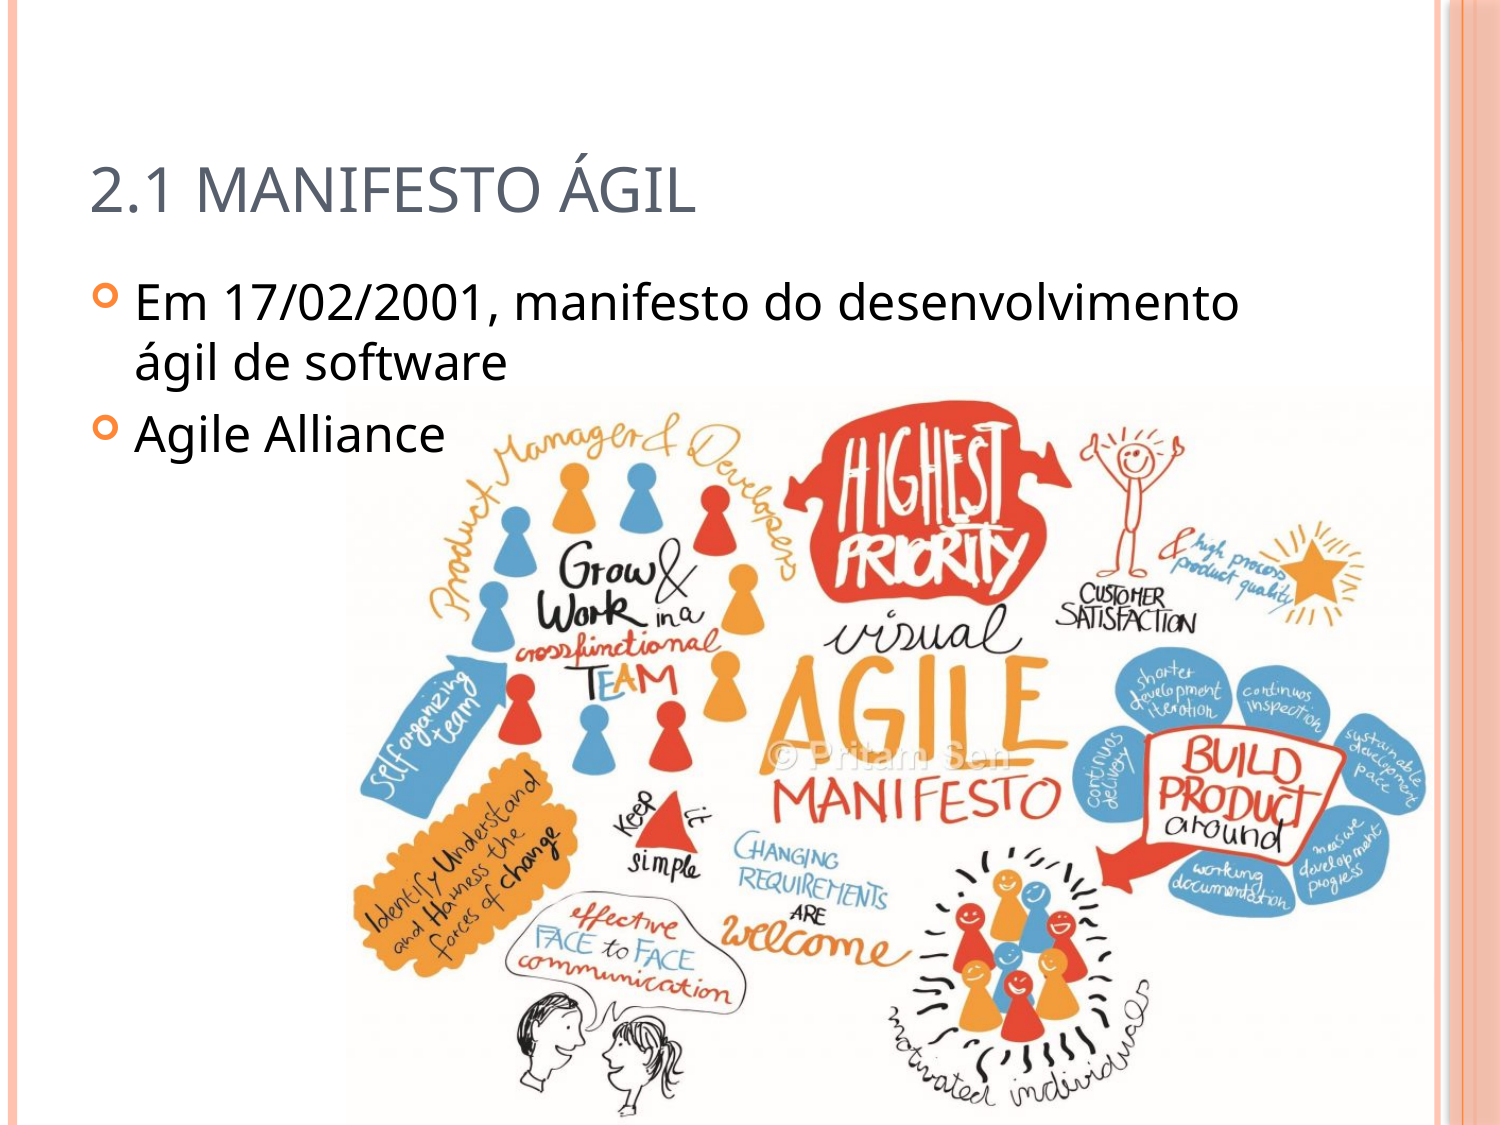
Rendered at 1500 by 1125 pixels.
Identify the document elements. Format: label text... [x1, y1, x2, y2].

list Em 17/02/2001, manifesto do desenvolvimento ágil de software Agile Alliance [75, 262, 1300, 1062]
picture [345, 386, 1433, 1125]
title 2.1 Manifesto Ágil [75, 45, 1300, 233]
